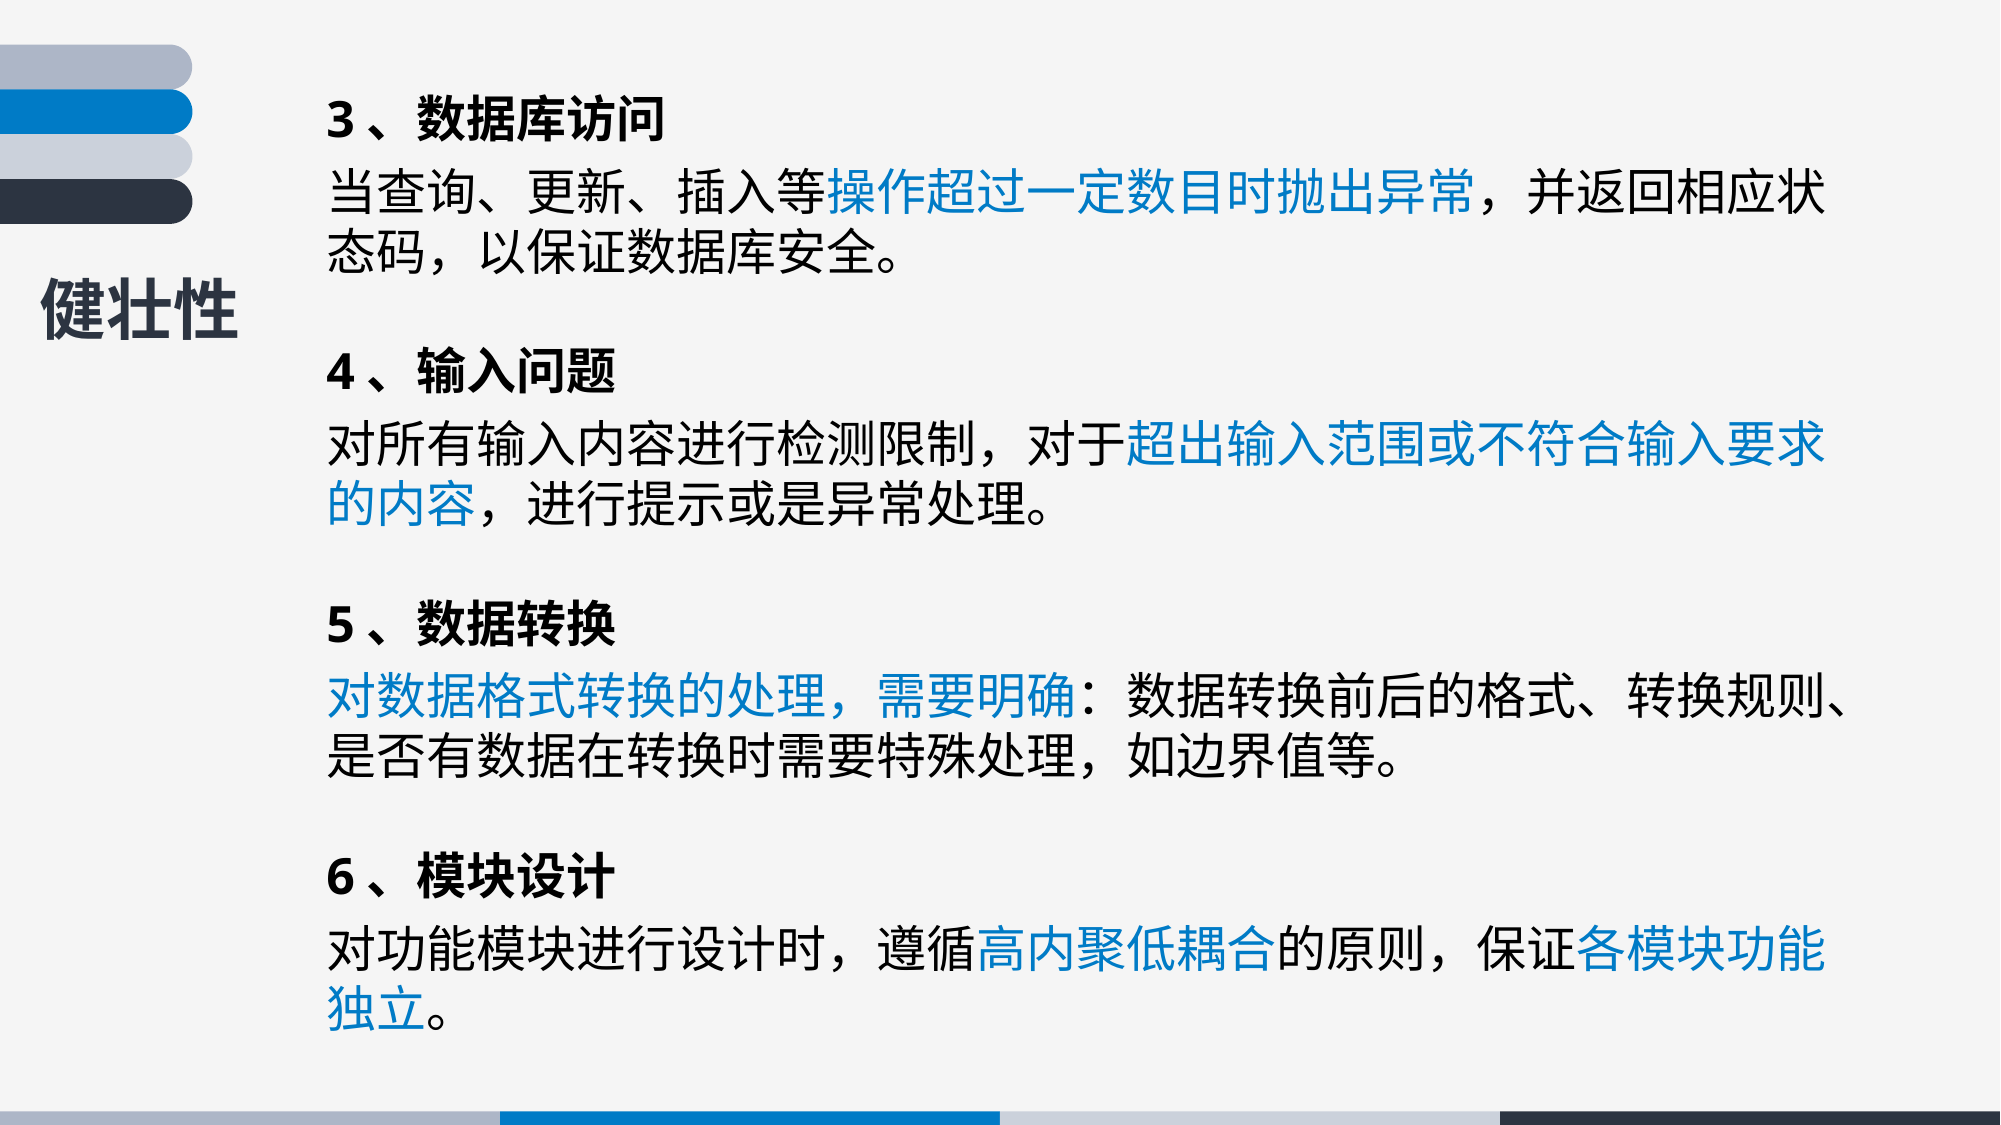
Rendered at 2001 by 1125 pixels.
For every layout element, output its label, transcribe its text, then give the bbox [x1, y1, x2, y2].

text_box 3、数据库访问 当查询、更新、插入等操作超过一定数目时抛出异常，并返回相应状态码，以保证数据库安全。 4、输入问题 对所有输入内容进行检测限制，对于超出输入范围或不符合输入要求的内容，进行提示或是异常处理。 5、数据转换 对数据格式转换的处理，需要明确：数据转换前后的格式、转换规则、是否有数据在转换时需要特殊处理，如边界值等。 6、模块设计 对功能模块进行设计时，遵循高内聚低耦合的原则，保证各模块功能独立。 [311, 80, 1856, 1125]
text_box 健壮性 [24, 260, 255, 355]
